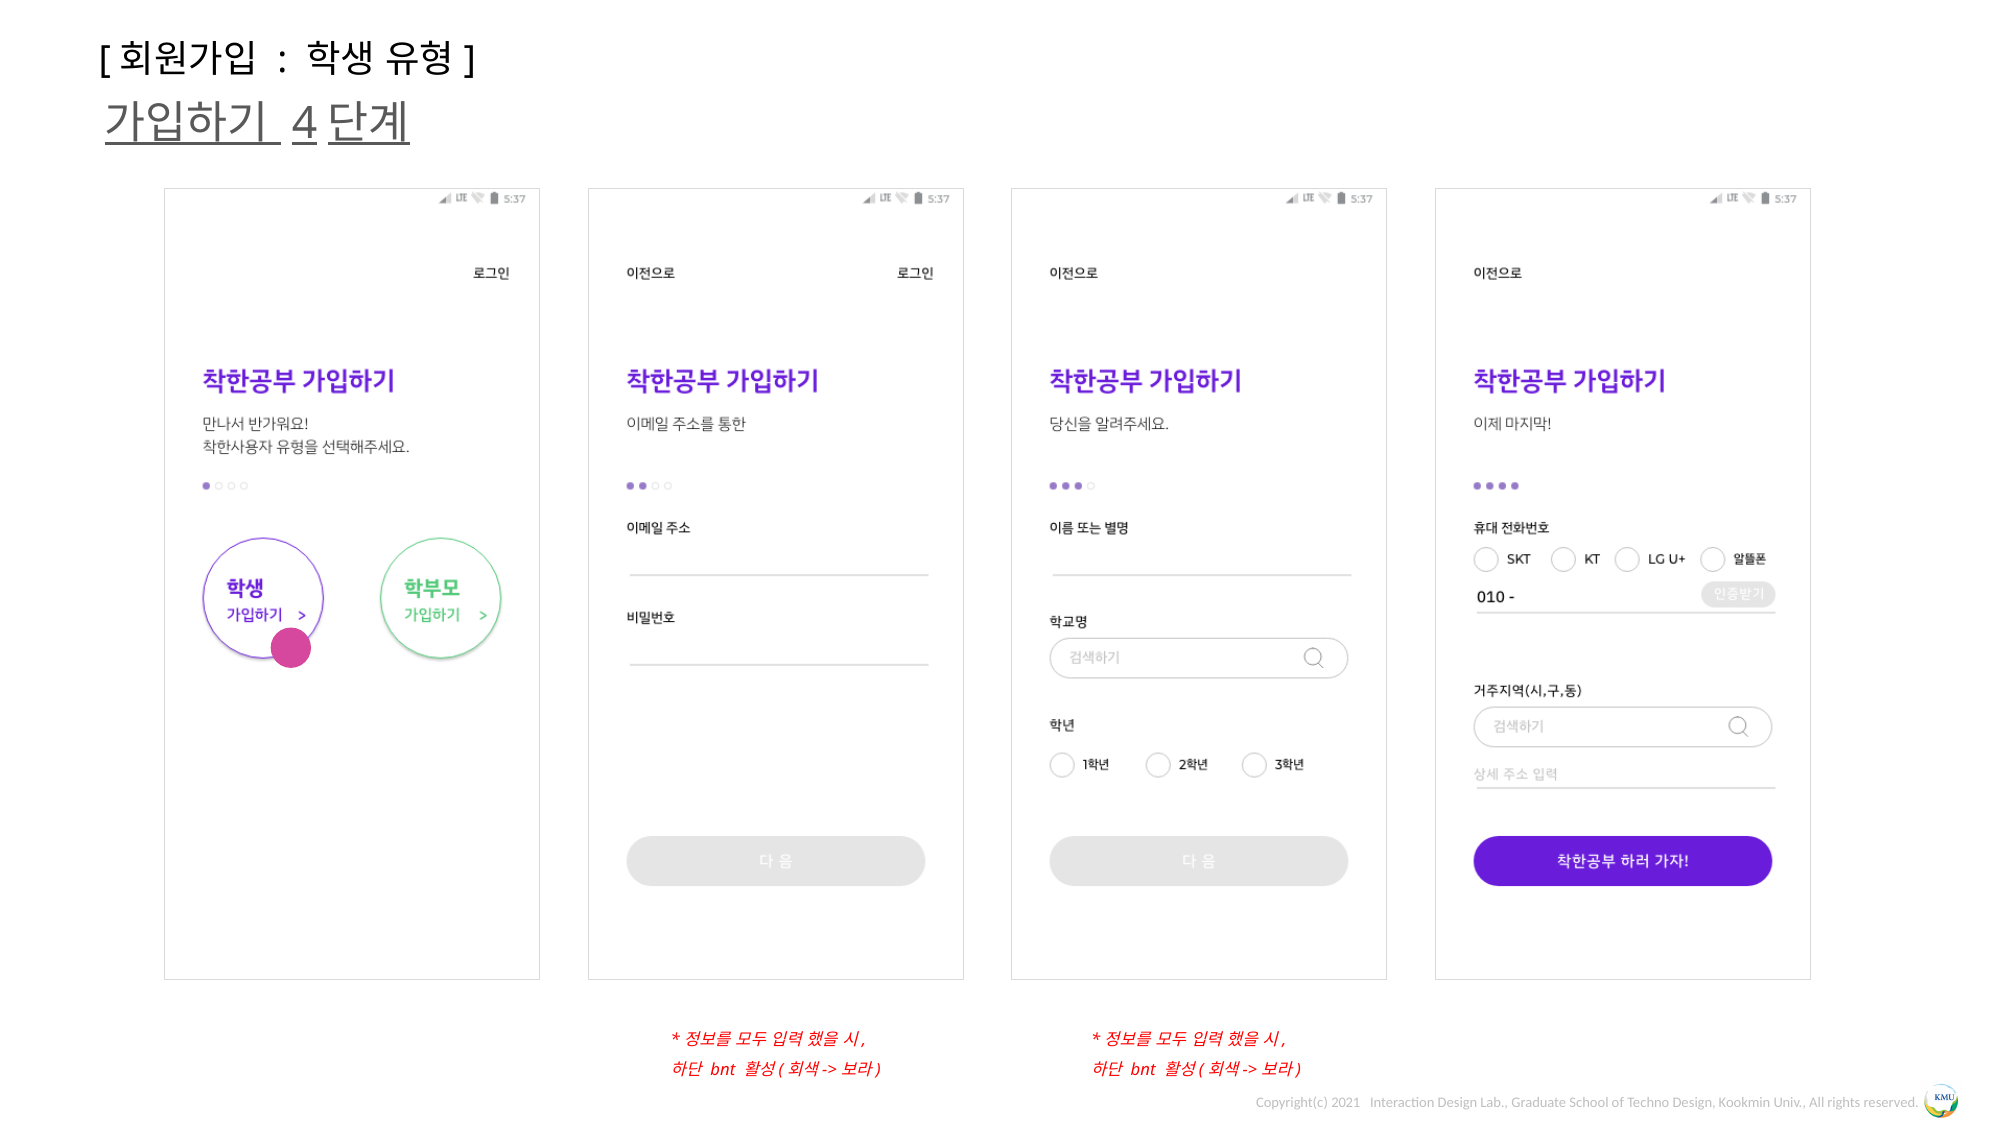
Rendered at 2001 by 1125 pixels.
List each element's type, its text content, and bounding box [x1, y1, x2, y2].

text_box *정보를 모두 입력 했을 시, 하단 bnt 활성(회색->보라) [655, 1011, 896, 1086]
picture [1920, 1080, 1961, 1121]
text_box 가입하기 4단계 [93, 88, 459, 153]
picture [587, 187, 964, 980]
text_box [회원가입 : 학생 유형] [83, 27, 491, 88]
picture [164, 187, 540, 980]
text_box *정보를 모두 입력 했을 시, 하단 bnt 활성(회색->보라) [1076, 1011, 1316, 1086]
picture [1435, 187, 1811, 980]
picture [1011, 187, 1387, 980]
